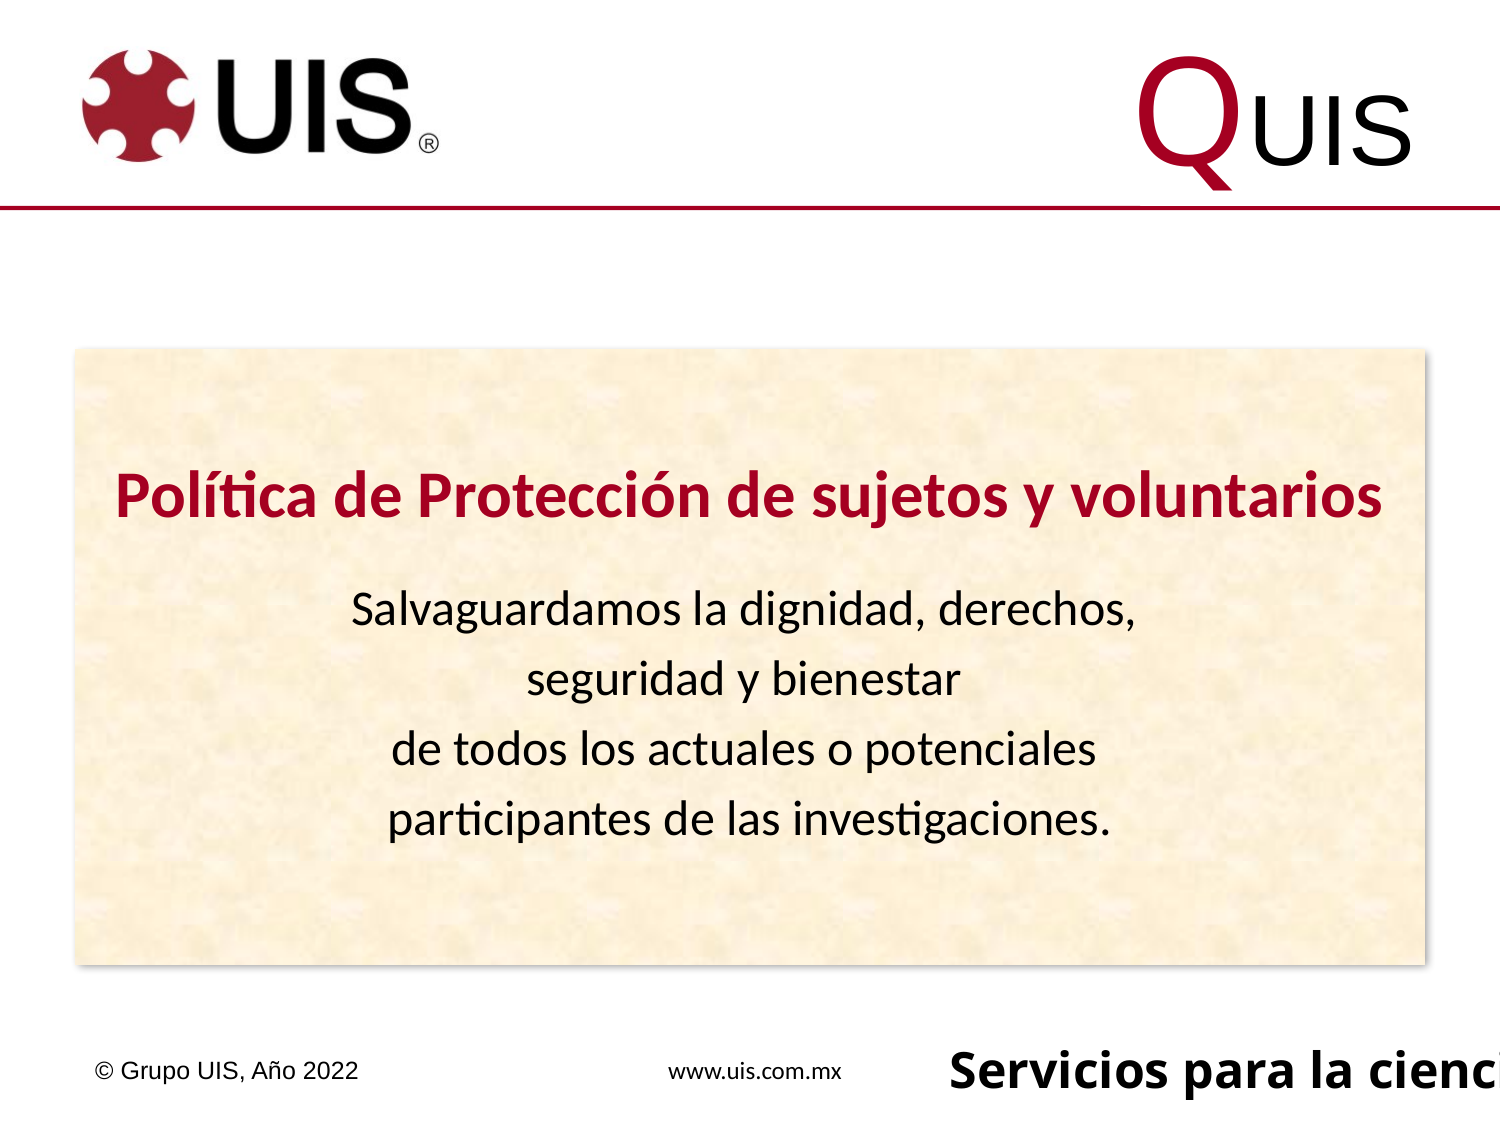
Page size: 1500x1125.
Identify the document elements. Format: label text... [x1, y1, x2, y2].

list Política de Protección de sujetos y voluntarios Salvaguardamos la dignidad, derechos, seguridad y bienestar de todos los actuales o potenciales participantes de las investigaciones. [75, 349, 1425, 965]
picture [79, 46, 443, 166]
